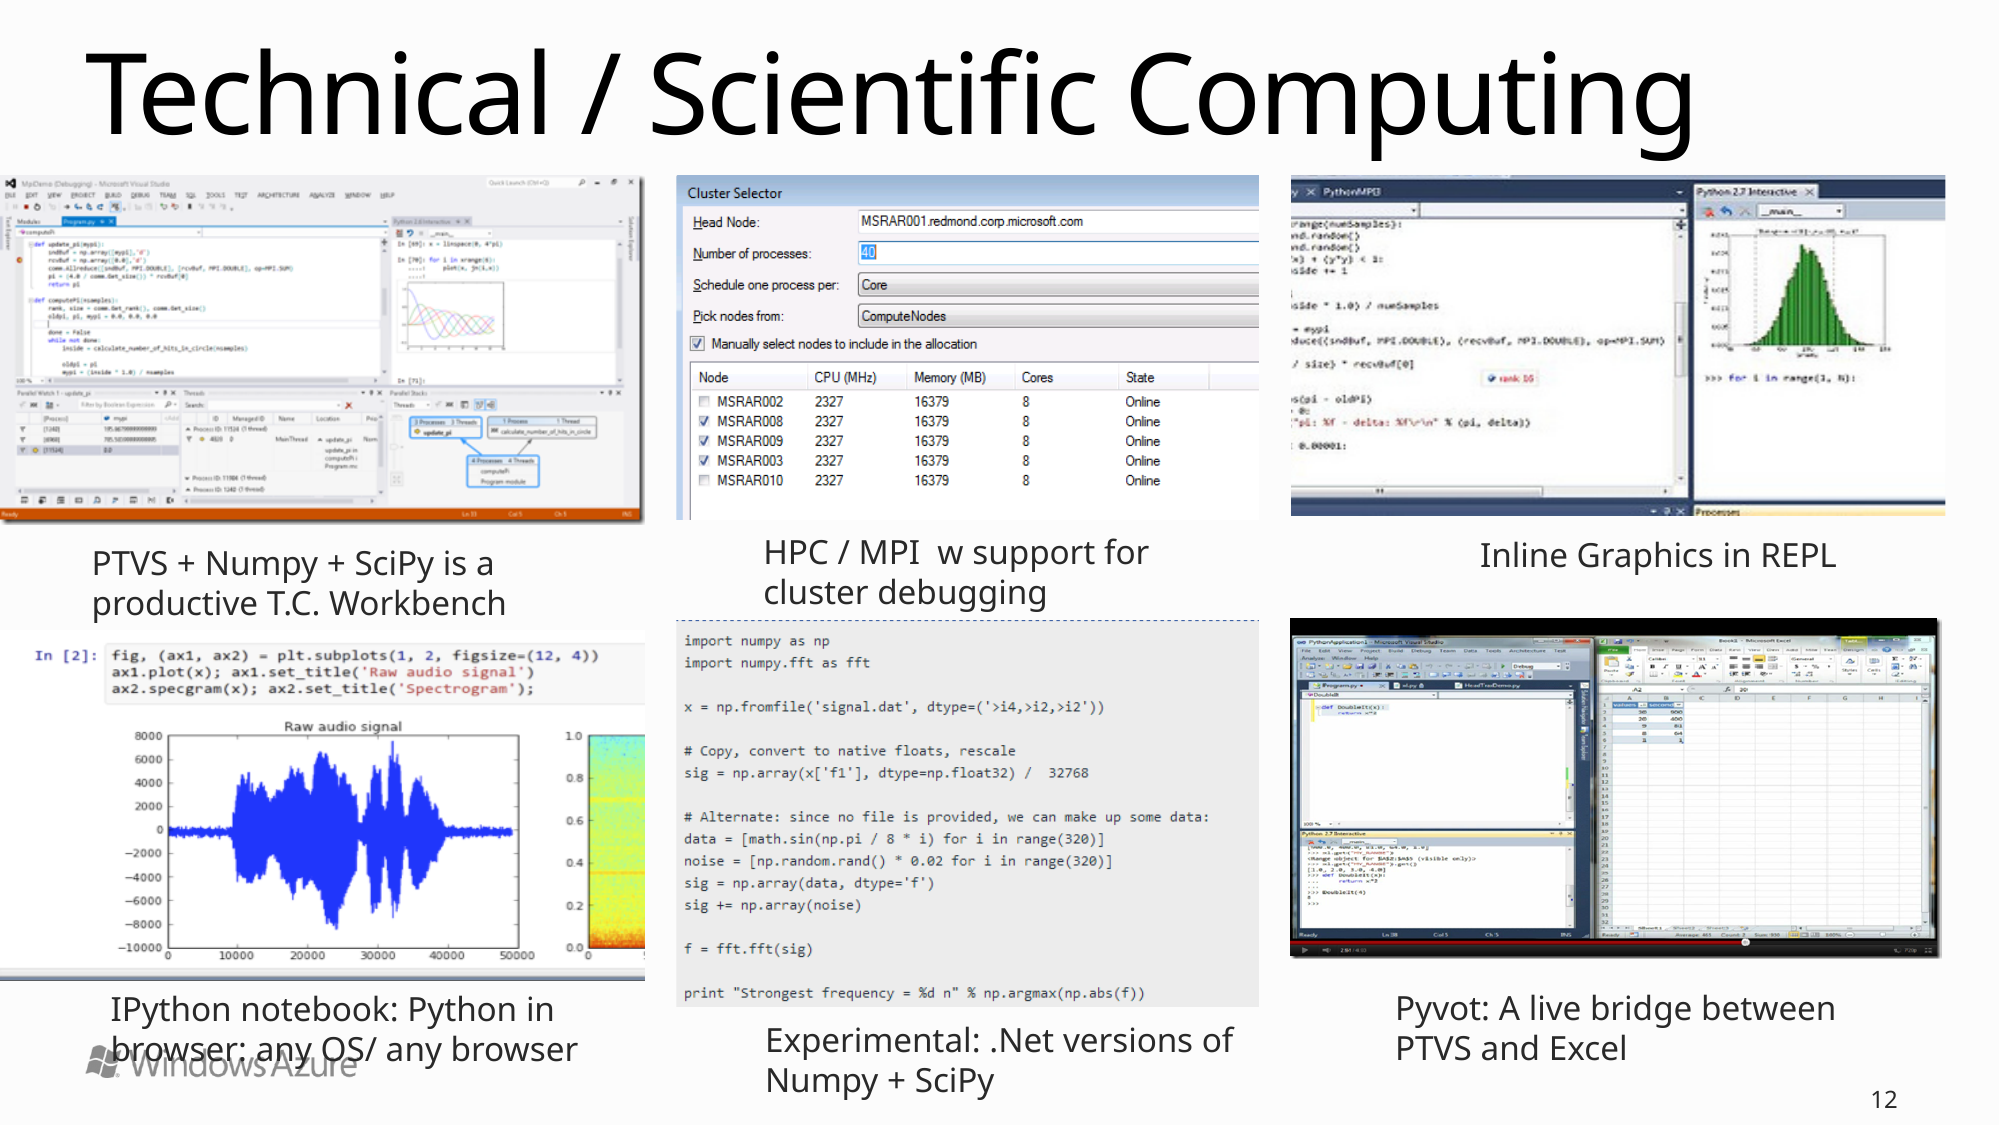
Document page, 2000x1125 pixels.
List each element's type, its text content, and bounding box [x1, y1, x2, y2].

text_box Pyvot: A live bridge between PTVS and Excel [1380, 980, 1852, 1075]
text_box PTVS + Numpy + SciPy is a productive T.C. Workbench [76, 534, 523, 629]
slide_number 12 [1855, 1077, 2000, 1125]
picture [1290, 175, 1946, 516]
picture [0, 630, 646, 981]
title Technical / Scientific Computing [85, 37, 1914, 161]
picture [0, 175, 646, 525]
text_box HPC / MPI w support for cluster debugging [748, 527, 1165, 619]
text_box Inline Graphics in REPL [1465, 527, 1853, 582]
picture [676, 175, 1260, 520]
text_box Experimental: .Net versions of Numpy + SciPy [750, 1015, 1249, 1107]
picture [1290, 618, 1942, 960]
picture [676, 620, 1260, 1007]
text_box IPython notebook: Python in browser: any OS/ any browser [95, 989, 594, 1076]
